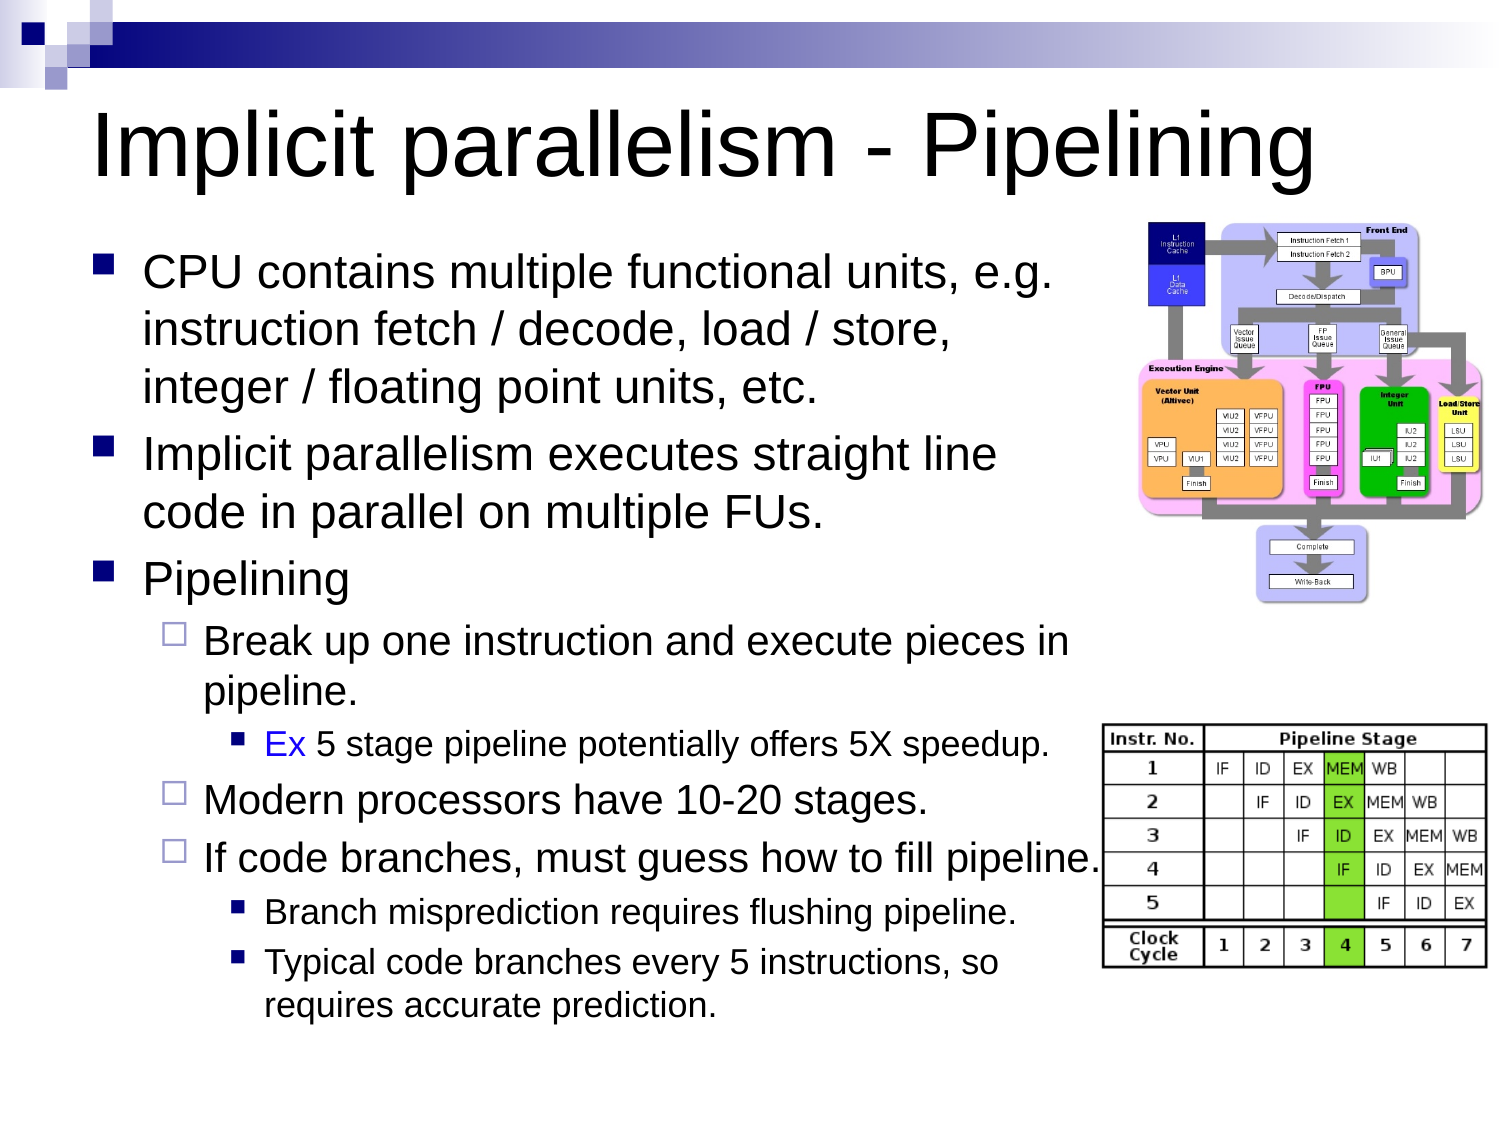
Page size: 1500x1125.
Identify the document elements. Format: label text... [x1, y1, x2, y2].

title Implicit parallelism - Pipelining [75, 75, 1425, 205]
list CPU contains multiple functional units, e.g. instruction fetch / decode, load / store, integer / floating point units, etc. Implicit parallelism executes straight line code in parallel on multiple FUs. Pipelining Break up one instruction and execute pieces in pipeline. Ex 5 stage pipeline potentially offers 5X speedup. Modern processors have 10-20 stages. If code branches, must guess how to fill pipeline. Branch misprediction requires flushing pipeline. Typical code branches every 5 instructions, so requires accurate prediction. [75, 232, 1123, 1083]
picture [1089, 718, 1494, 975]
picture [1136, 204, 1494, 621]
